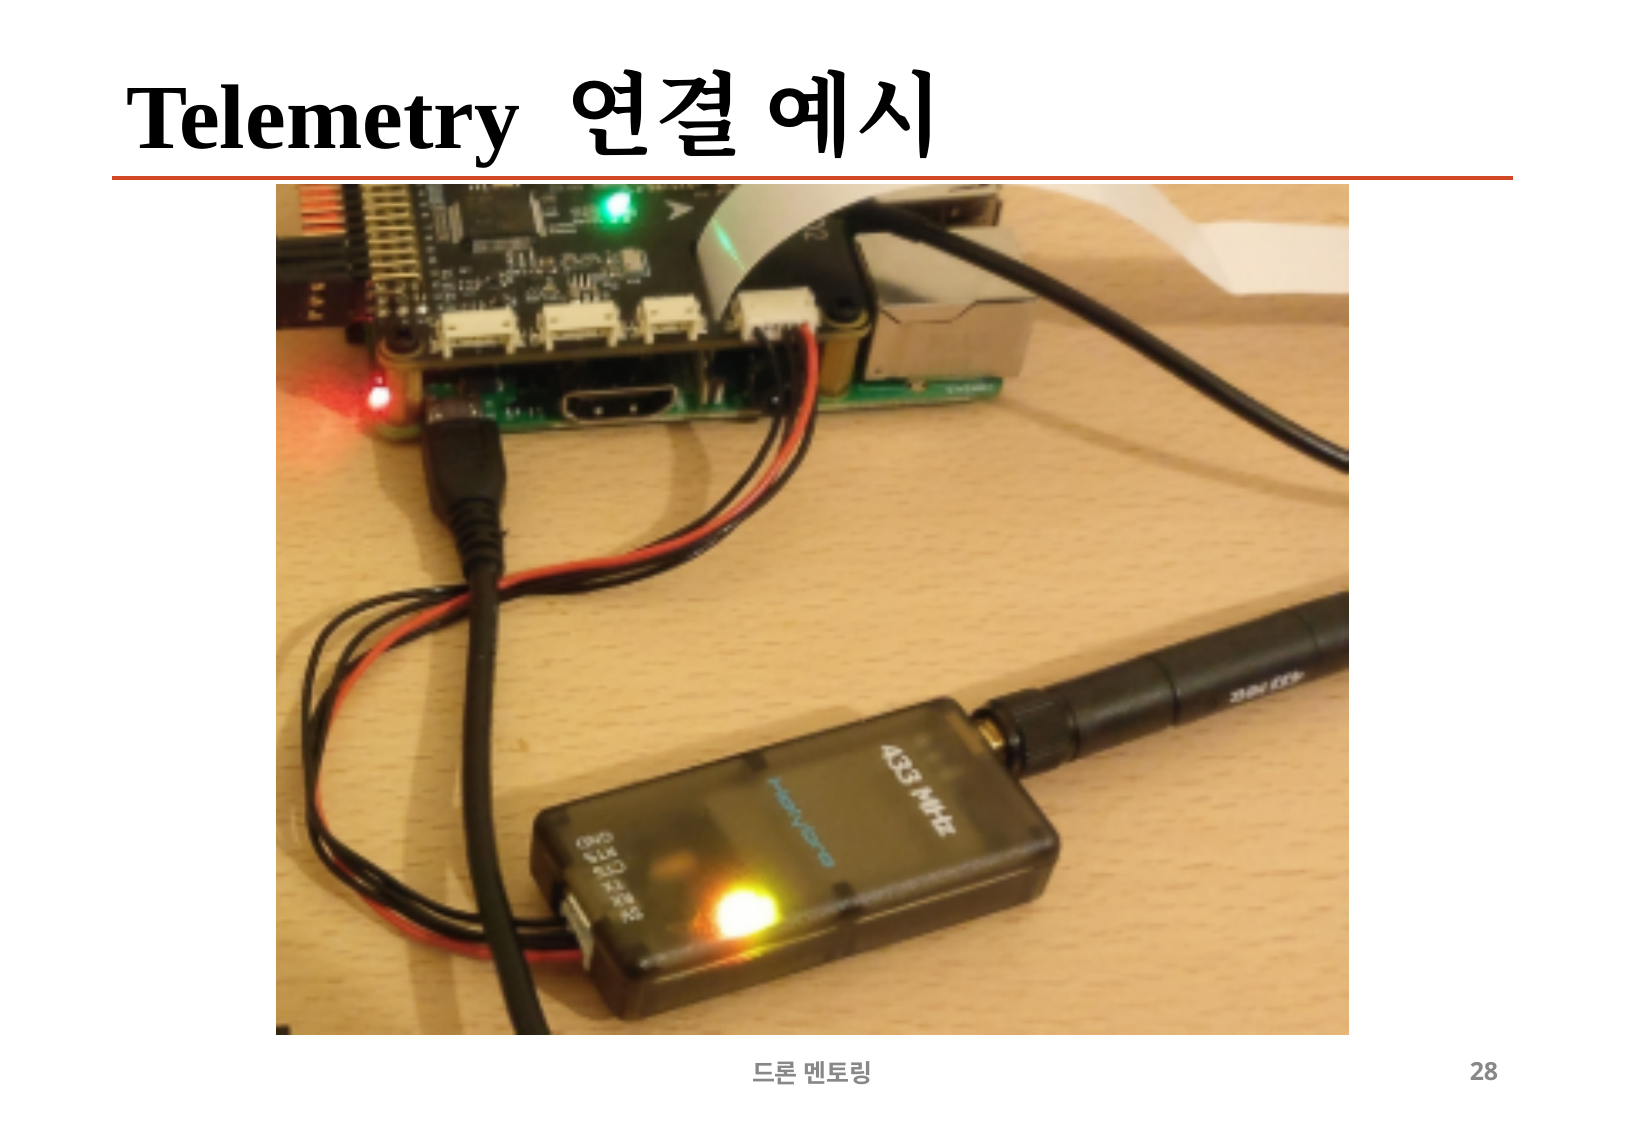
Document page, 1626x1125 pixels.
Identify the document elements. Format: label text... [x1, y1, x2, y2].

title Telemetry 연결 예시 [111, 59, 1514, 179]
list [276, 183, 1349, 1036]
footer 드론 멘토링 [538, 1045, 1087, 1103]
slide_number ‹#› [1433, 1042, 1514, 1103]
